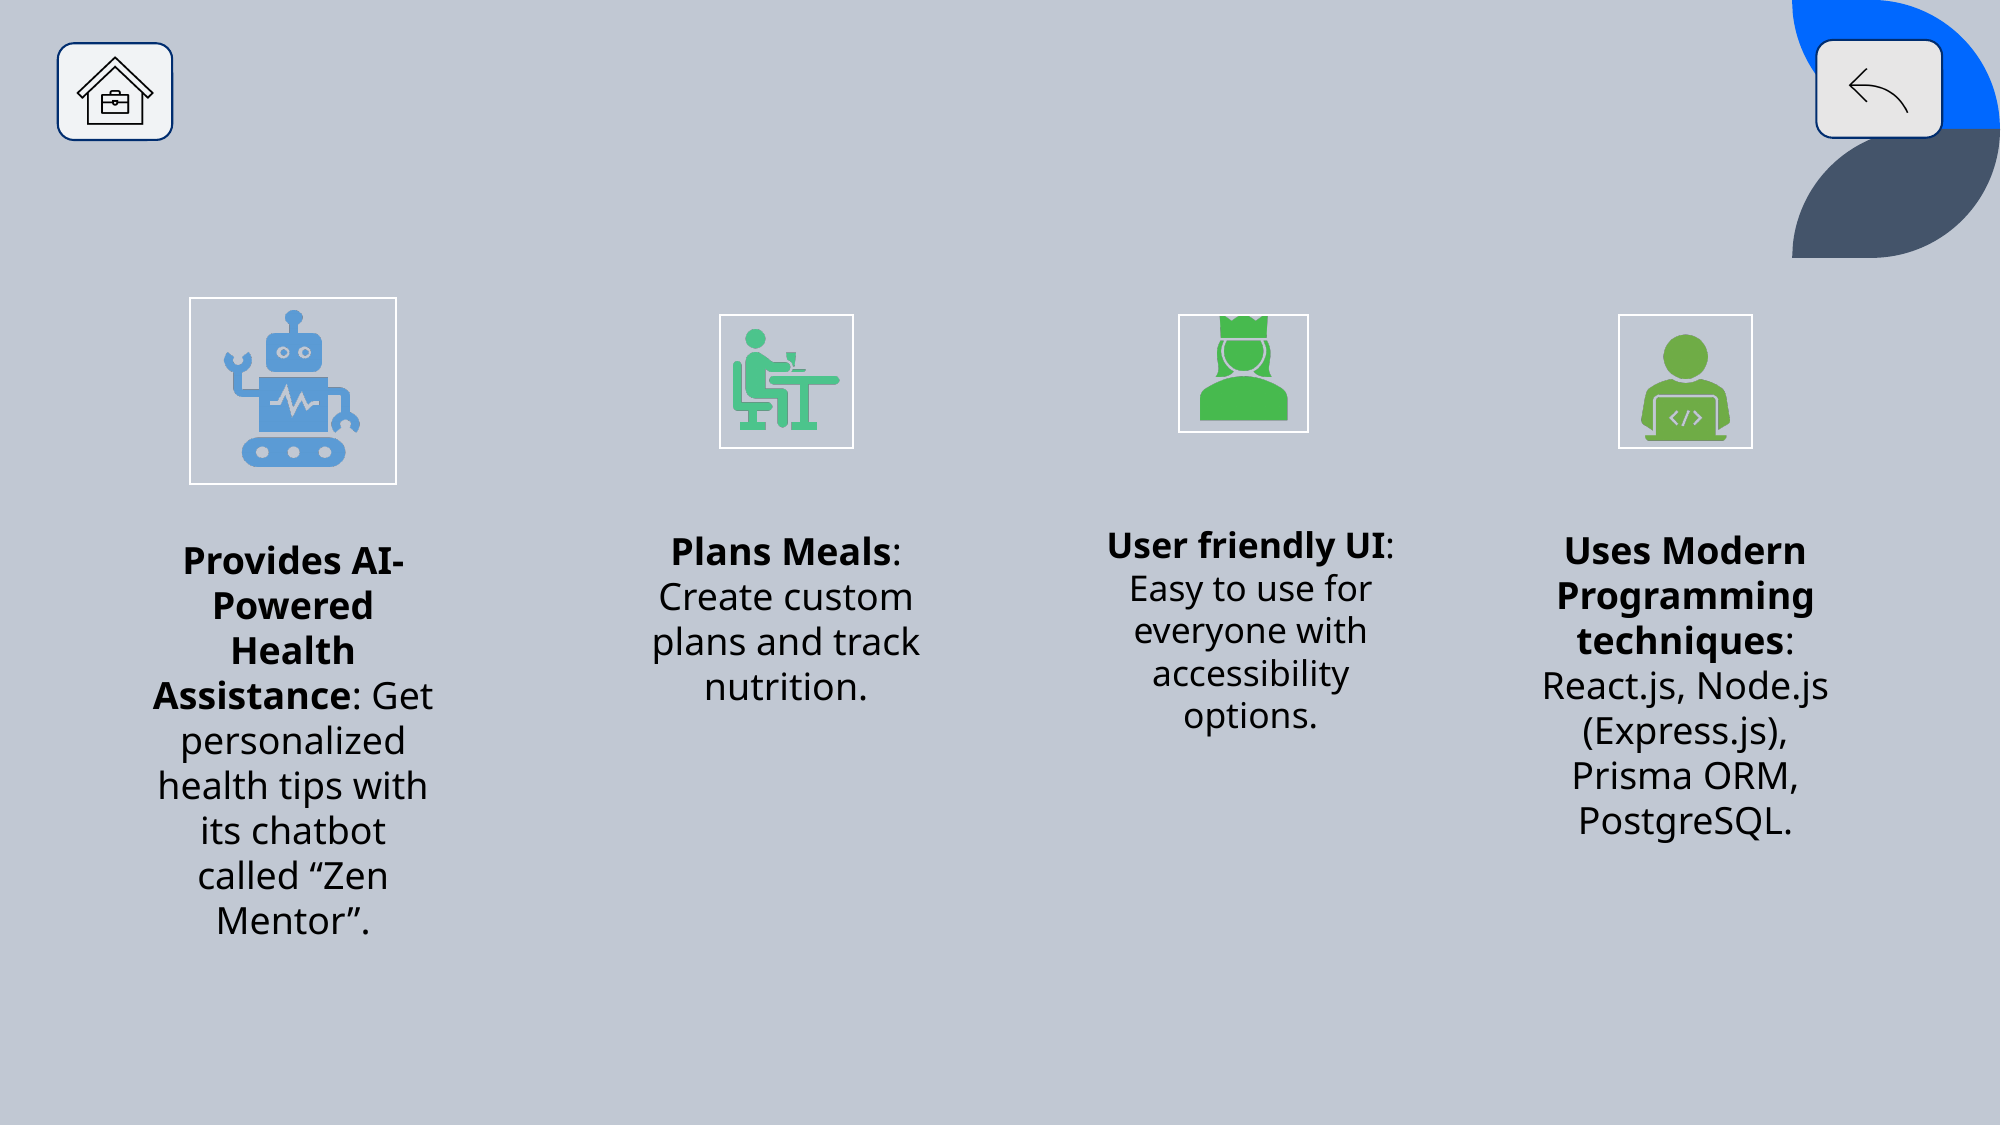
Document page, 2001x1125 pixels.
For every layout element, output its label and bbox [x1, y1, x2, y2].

text_box [57, 43, 173, 140]
text_box [80, 176, 1903, 984]
text_box [1816, 39, 1943, 138]
